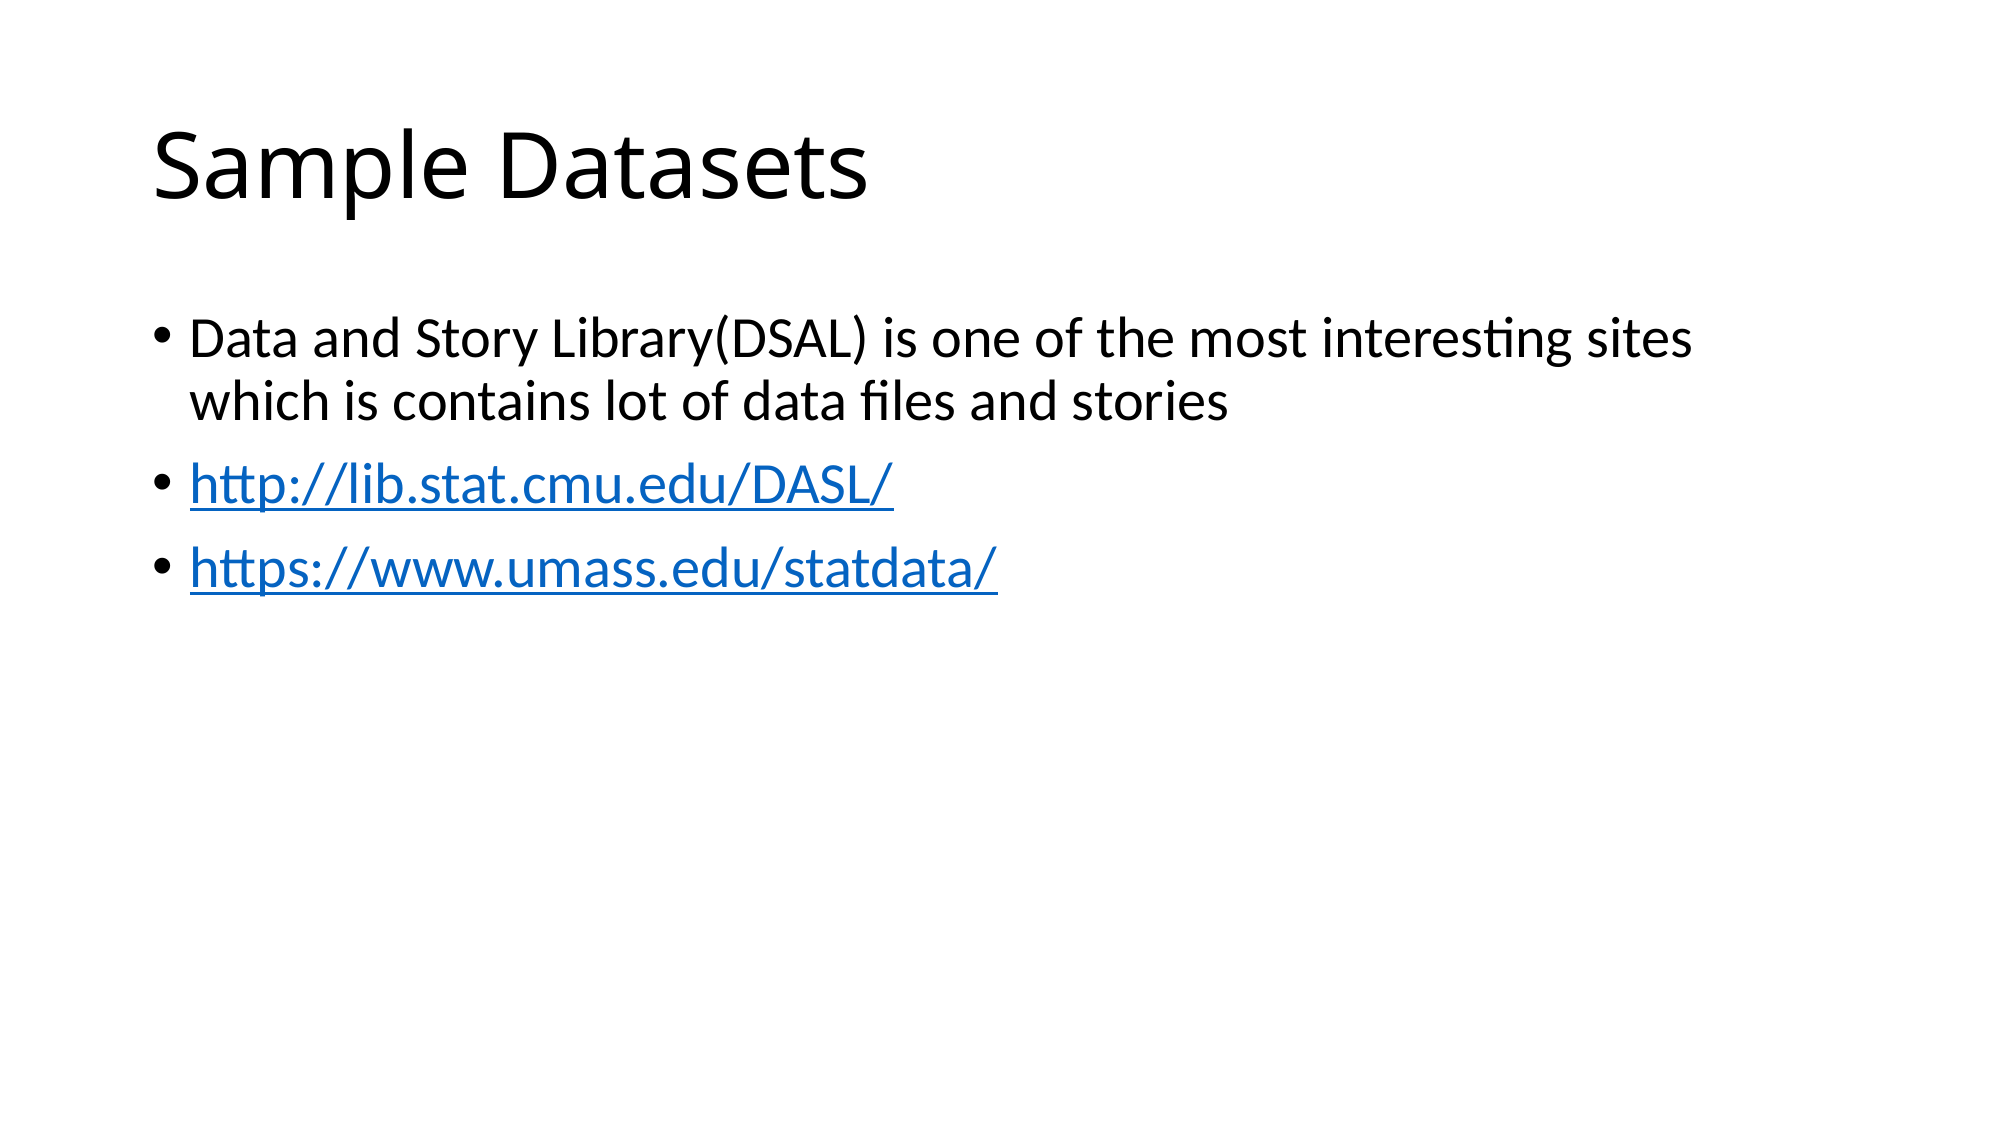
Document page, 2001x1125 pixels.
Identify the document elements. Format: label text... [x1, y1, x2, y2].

title Sample Datasets [137, 59, 1863, 278]
list Data and Story Library(DSAL) is one of the most interesting sites which is contains lot of data files and stories http://lib.stat.cmu.edu/DASL/ https://www.umass.edu/statdata/ [137, 299, 1863, 1014]
